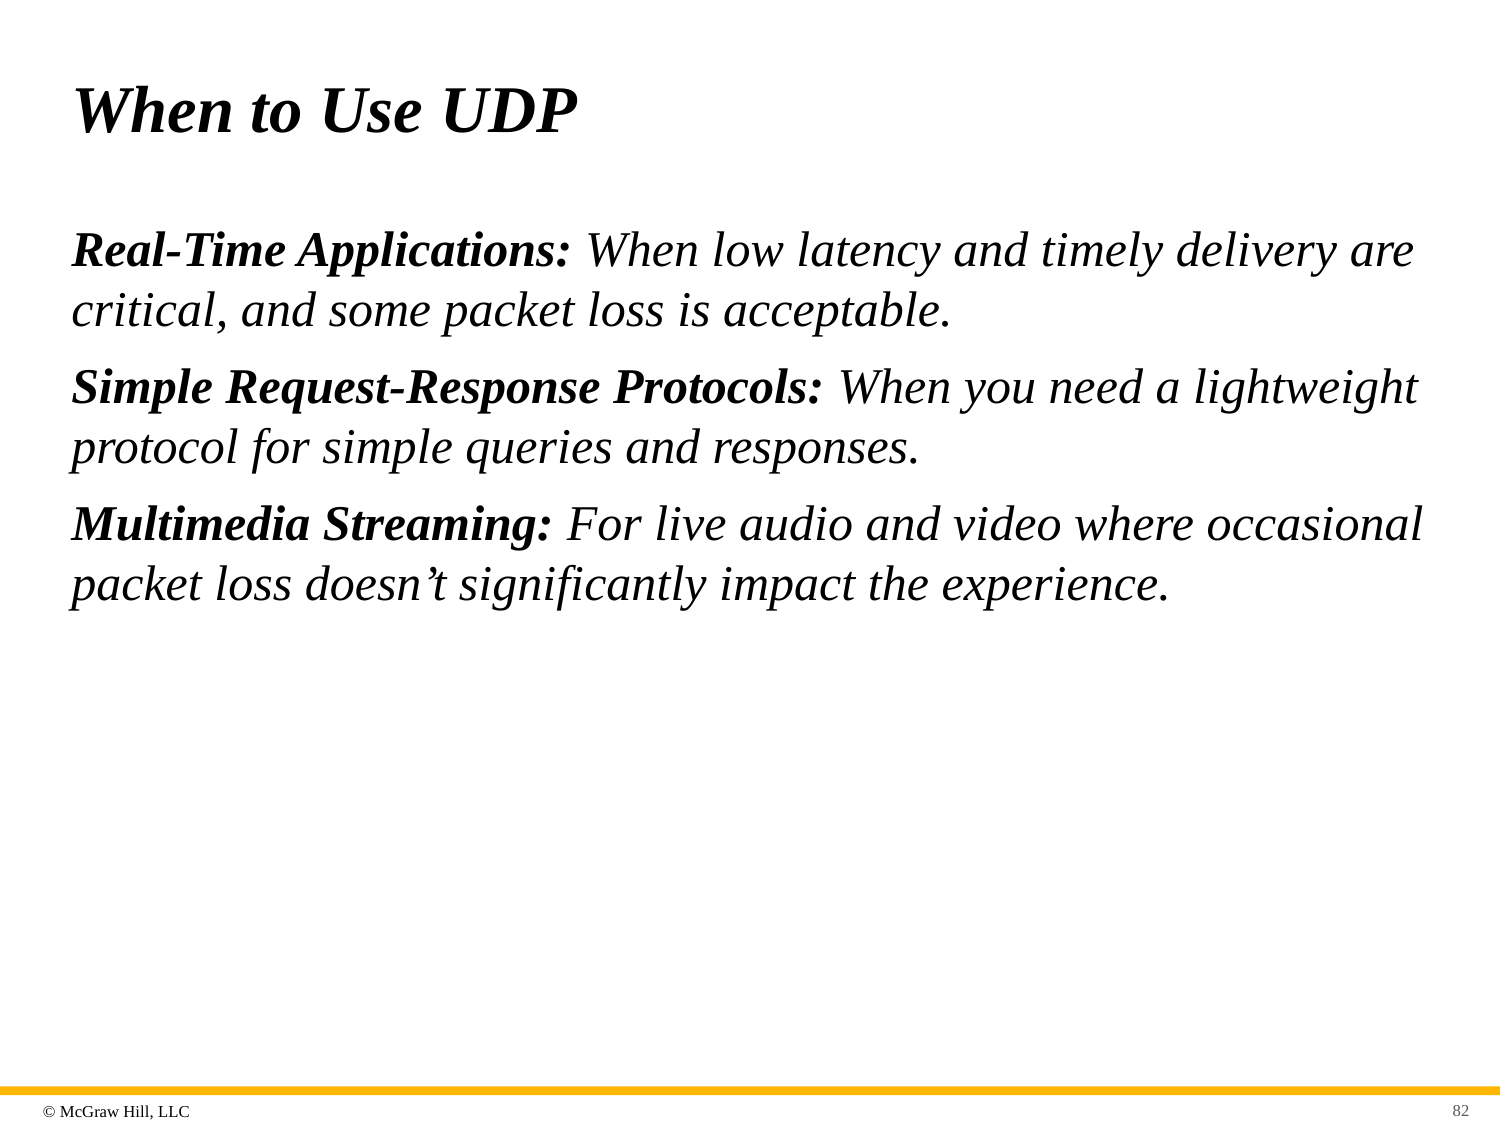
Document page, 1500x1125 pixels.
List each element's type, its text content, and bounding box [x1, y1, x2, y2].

slide_number 82 [1418, 1096, 1477, 1123]
title When to Use UDP [56, 50, 1444, 162]
list Real-Time Applications: When low latency and timely delivery are critical, and some packet loss is acceptable. Simple Request-Response Protocols: When you need a lightweight protocol for simple queries and responses. Multimedia Streaming: For live audio and video where occasional packet loss doesn’t significantly impact the experience. [56, 209, 1444, 1026]
